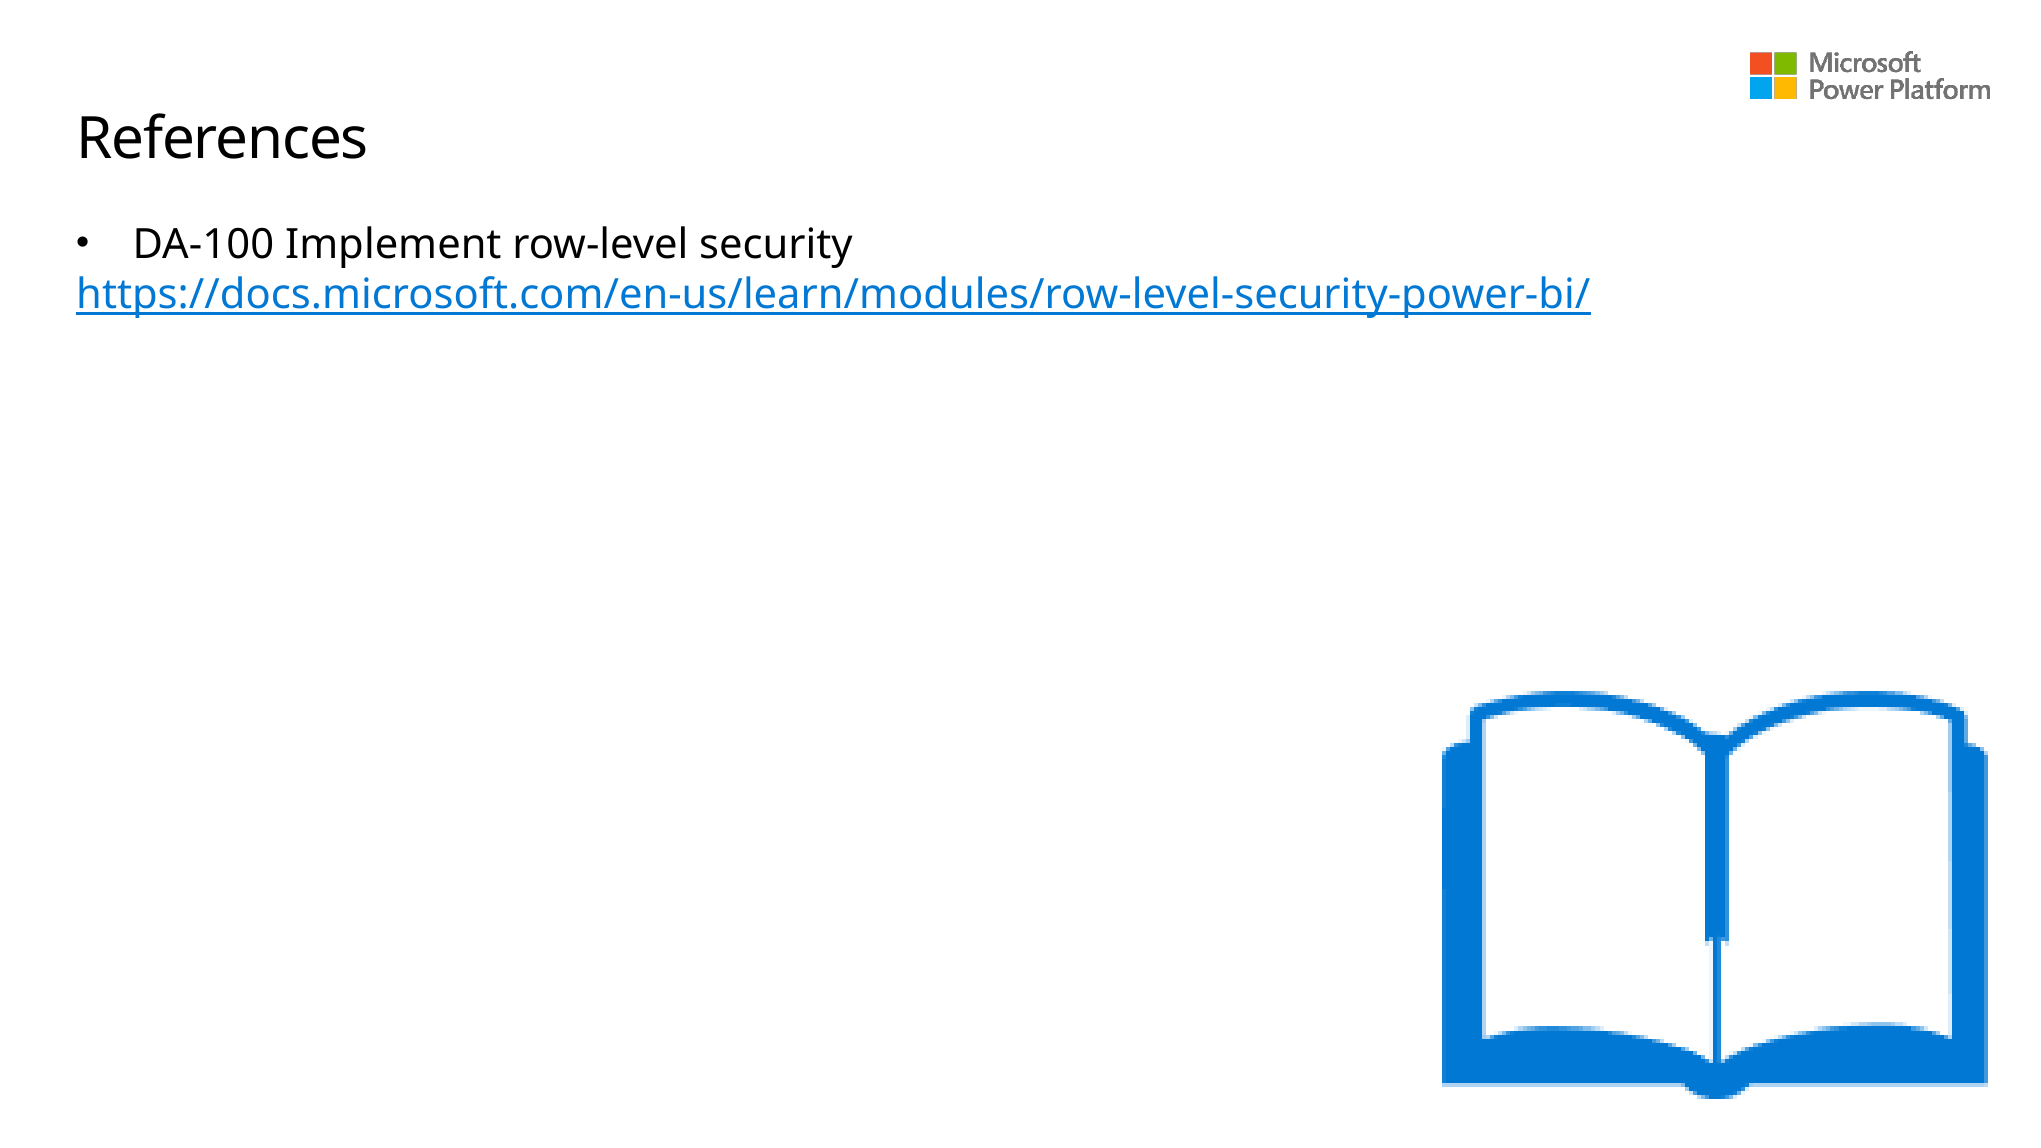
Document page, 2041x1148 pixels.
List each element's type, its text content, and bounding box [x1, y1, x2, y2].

picture [1442, 690, 1993, 1112]
picture [1704, 6, 2037, 145]
title References [76, 103, 1969, 172]
list DA-100 Implement row-level security https://docs.microsoft.com/en-us/learn/modules/row-level-security-power-bi/ [76, 216, 1647, 868]
